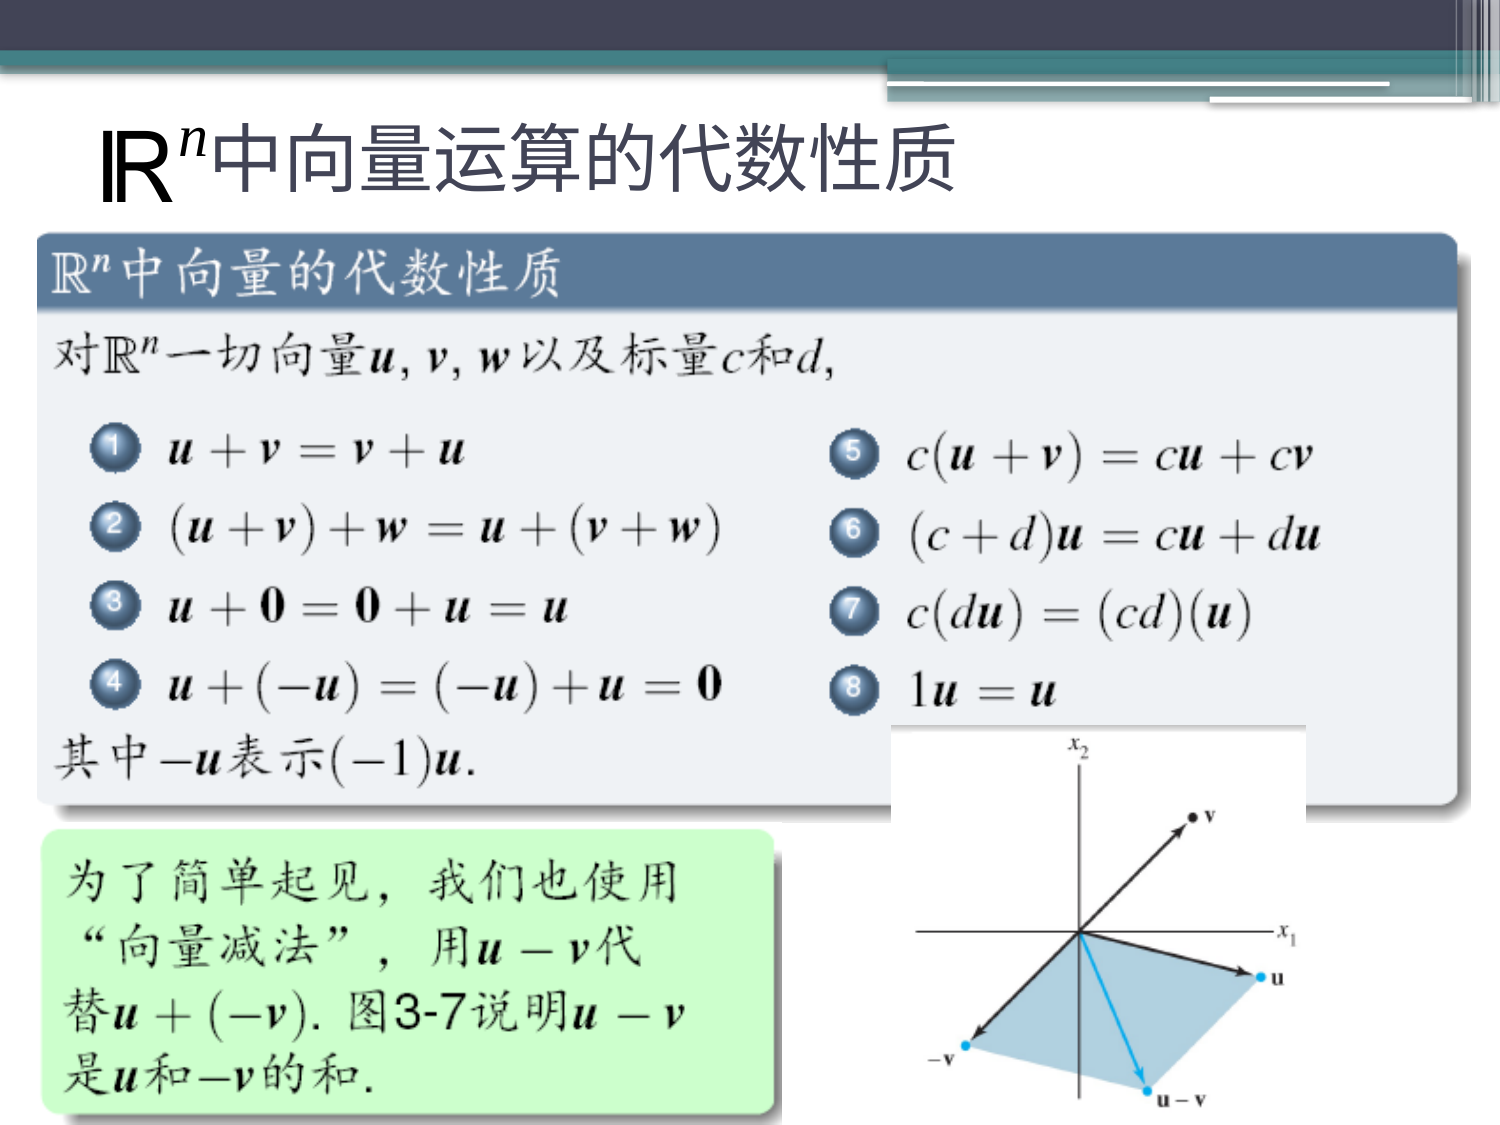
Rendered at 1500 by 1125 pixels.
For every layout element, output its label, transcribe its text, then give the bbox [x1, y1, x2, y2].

picture [37, 219, 1471, 1125]
title 中向量运算的代数性质 [75, 68, 1425, 216]
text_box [83, 89, 232, 216]
